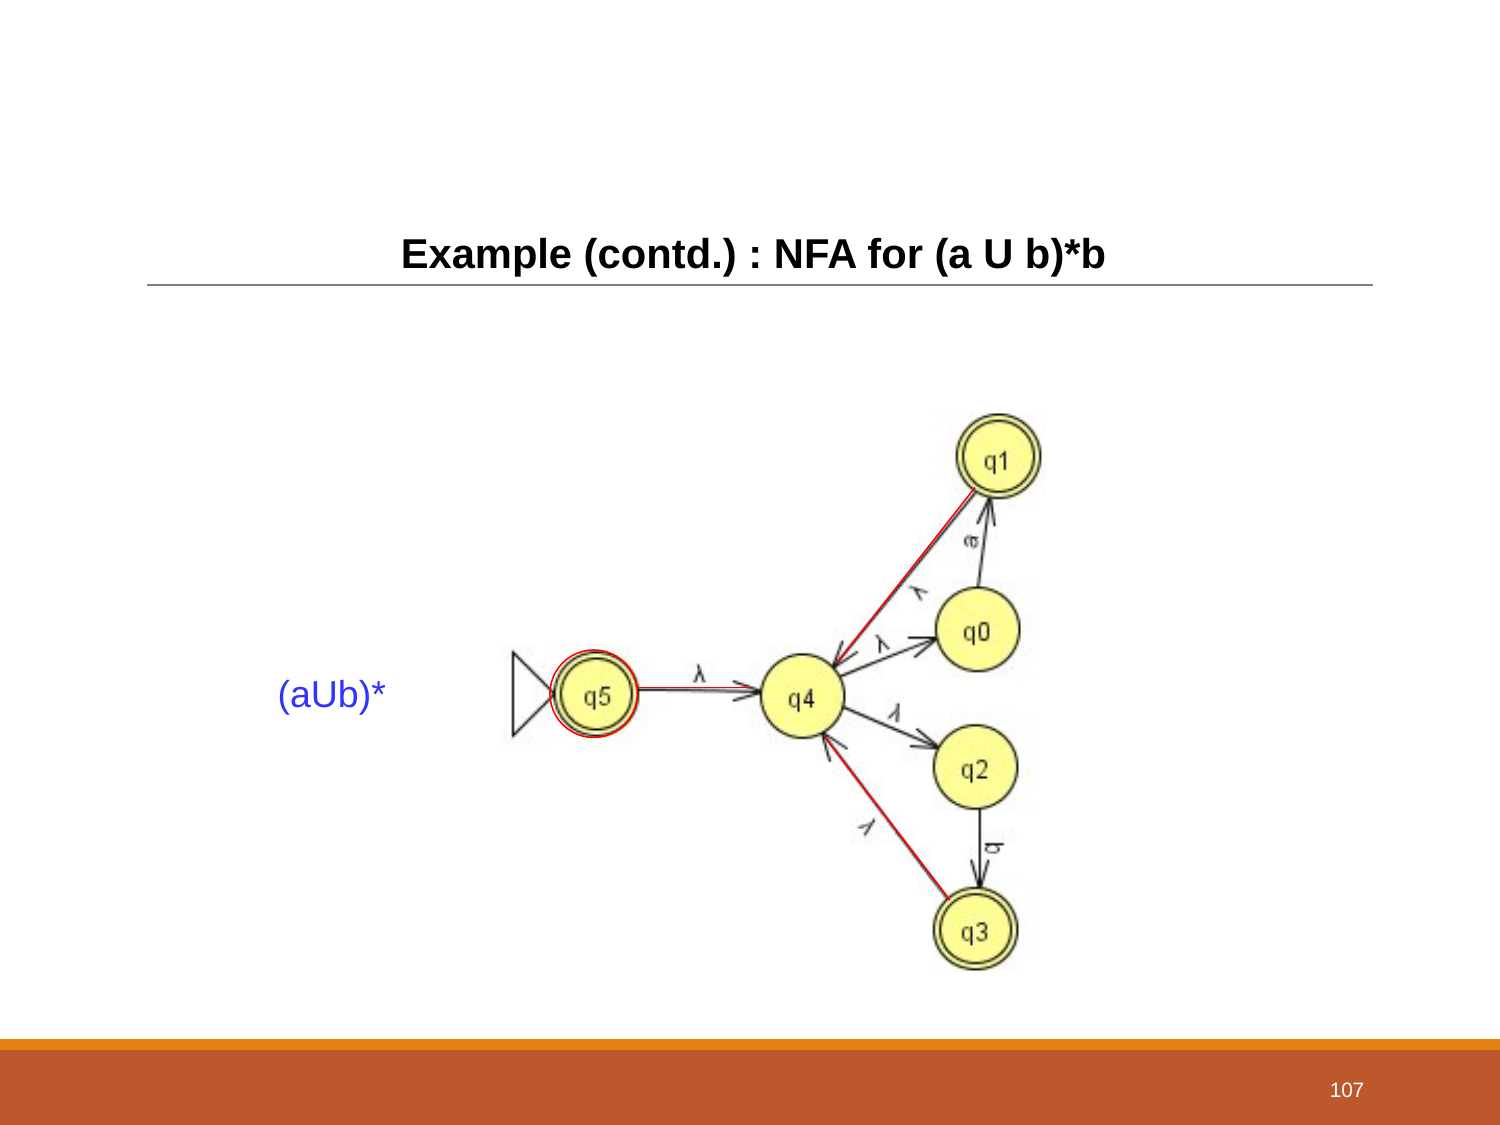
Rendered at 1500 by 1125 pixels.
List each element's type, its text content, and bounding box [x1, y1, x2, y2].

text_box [824, 737, 951, 901]
title Example (contd.) : NFA for (a U b)*b [134, 47, 1373, 285]
text_box 107 [1217, 1059, 1380, 1120]
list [499, 412, 1047, 974]
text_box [837, 487, 976, 663]
text_box (aUb)* [262, 662, 401, 723]
